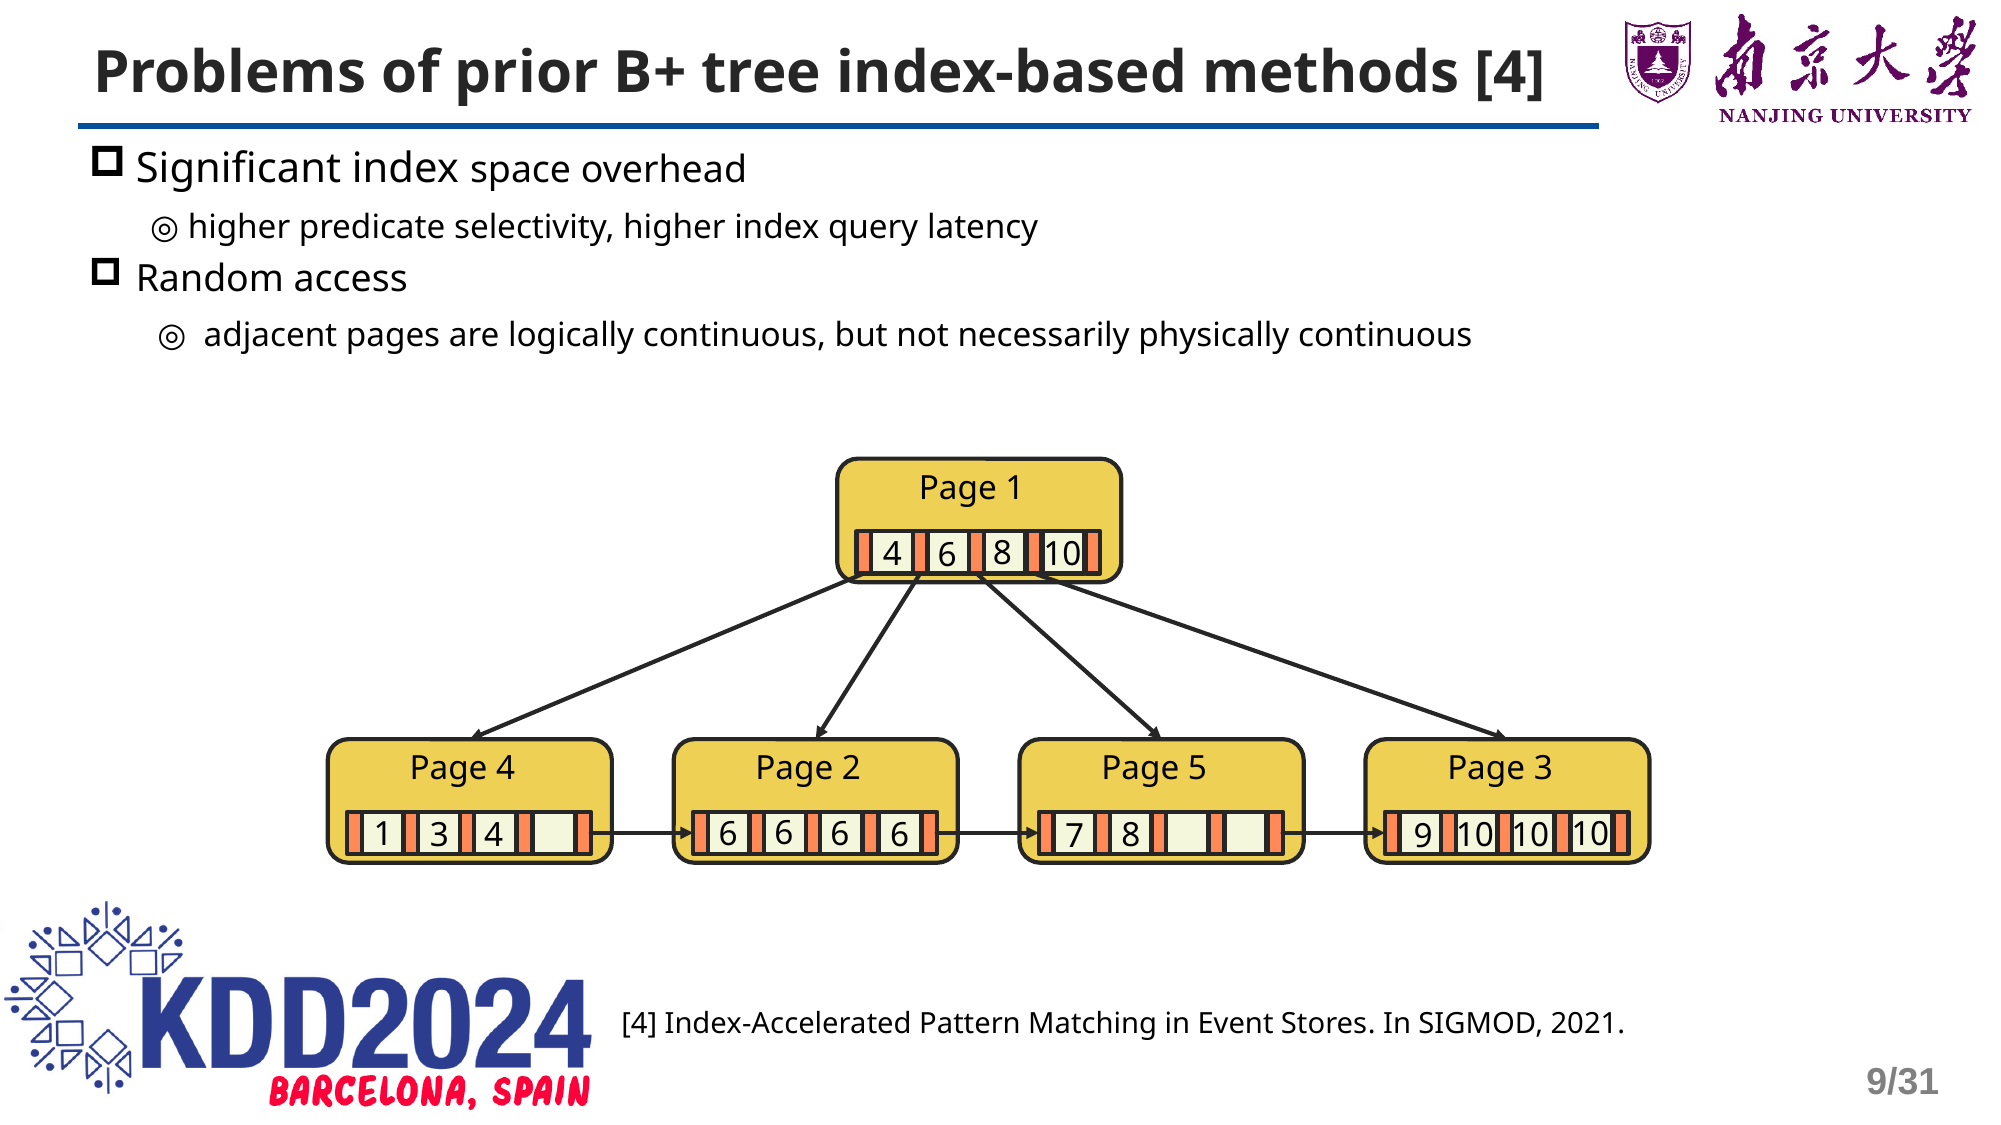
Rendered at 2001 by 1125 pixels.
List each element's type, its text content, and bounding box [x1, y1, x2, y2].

text_box [924, 581, 971, 585]
text_box [854, 529, 868, 571]
text_box 9/31 [1789, 1049, 1954, 1110]
text_box [1017, 749, 1306, 831]
text_box [671, 841, 960, 865]
text_box [1169, 810, 1207, 856]
picture [1624, 14, 1976, 126]
text_box Page 2 [740, 749, 891, 794]
text_box 8 [1106, 806, 1169, 861]
text_box [345, 810, 358, 856]
text_box 4 [868, 524, 931, 576]
text_box 10 [1496, 805, 1587, 861]
text_box [1266, 810, 1285, 856]
text_box 7 [1050, 807, 1113, 862]
text_box 4 [469, 805, 532, 861]
text_box 6 [759, 803, 822, 859]
text_box [4] Index-Accelerated Pattern Matching in Event Stores. In SIGMOD, 2021. [606, 997, 1746, 1048]
text_box 1 [358, 805, 421, 860]
text_box Page 1 [904, 458, 1055, 514]
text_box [469, 573, 813, 740]
text_box [532, 810, 574, 856]
text_box 8 [978, 523, 1041, 572]
text_box 10 [1028, 525, 1117, 571]
text_box 6 [815, 804, 878, 860]
text_box [691, 810, 703, 856]
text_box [815, 573, 921, 740]
text_box 10 [1441, 806, 1496, 861]
text_box [1017, 841, 1306, 865]
text_box 10 [1556, 804, 1645, 860]
text_box 9 [1398, 807, 1457, 862]
text_box [1207, 810, 1223, 856]
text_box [976, 573, 1031, 740]
text_box 6 [875, 806, 938, 861]
text_box Problems of prior B+ tree index-based methods [4] [78, 27, 1619, 113]
text_box [1223, 810, 1266, 856]
text_box [1363, 841, 1643, 865]
text_box Page 3 [1432, 739, 1583, 794]
text_box Page 4 [394, 739, 545, 794]
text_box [1033, 573, 1508, 740]
text_box [325, 737, 614, 865]
text_box 3 [414, 806, 469, 861]
text_box 6 [703, 805, 766, 860]
text_box Significant index space overhead ◎ higher predicate selectivity, higher index query latency Random access ◎ ︎ adjacent pages are logically continuous, but not necessarily physically continuous [74, 129, 1599, 361]
text_box [671, 737, 960, 831]
text_box [1383, 810, 1398, 856]
text_box [1037, 810, 1050, 856]
text_box [574, 810, 593, 856]
text_box [835, 456, 1124, 570]
picture [0, 892, 602, 1125]
text_box Page 5 [1086, 749, 1237, 794]
text_box 6 [923, 525, 978, 581]
text_box [1363, 737, 1652, 859]
